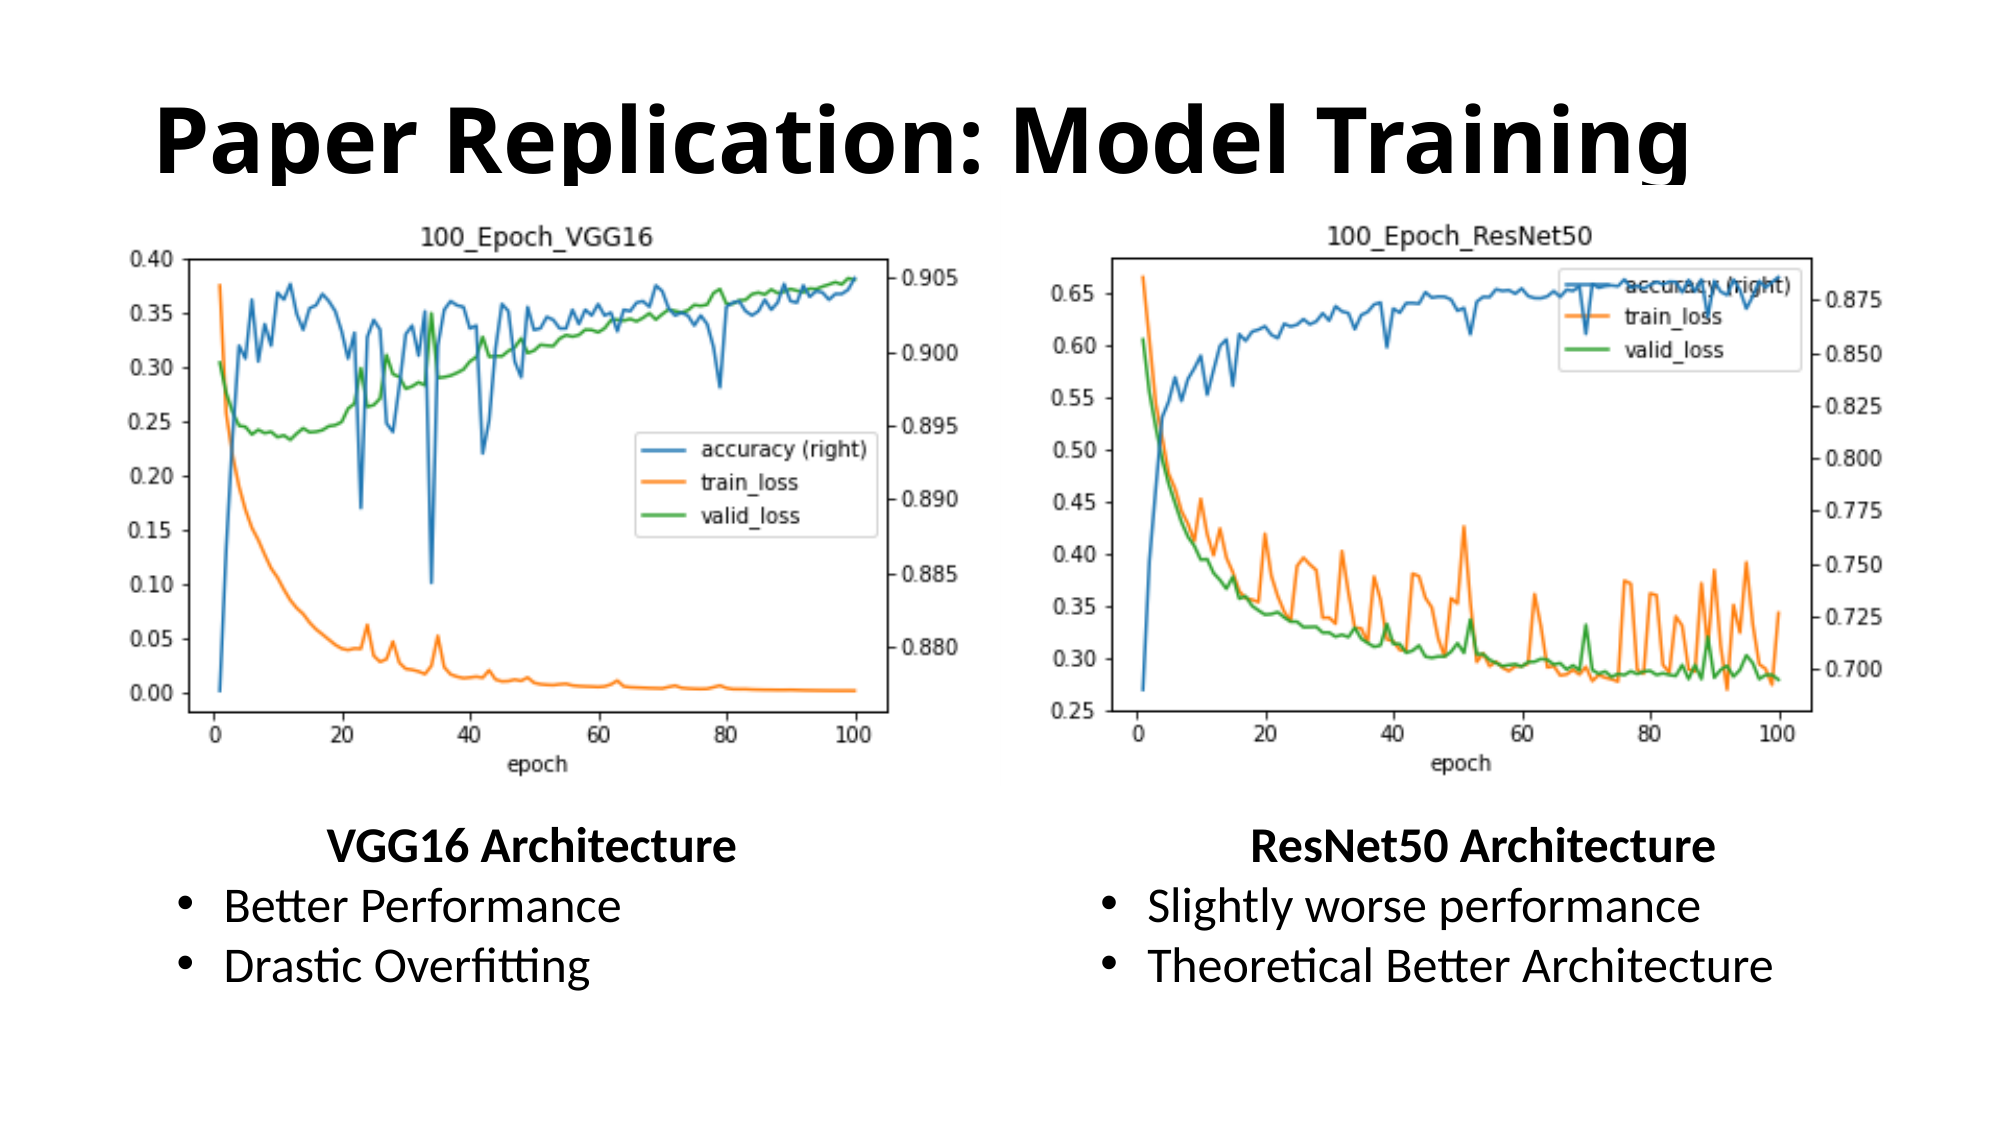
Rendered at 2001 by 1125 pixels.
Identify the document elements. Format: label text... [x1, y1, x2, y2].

picture [999, 185, 1901, 786]
text_box ResNet50 Architecture Slightly worse performance Theoretical Better Architecture [1085, 805, 1901, 1120]
text_box VGG16 Architecture Better Performance Drastic Overfitting [161, 805, 977, 1000]
title Paper Replication: Model Training [137, 47, 1863, 201]
picture [76, 186, 977, 787]
